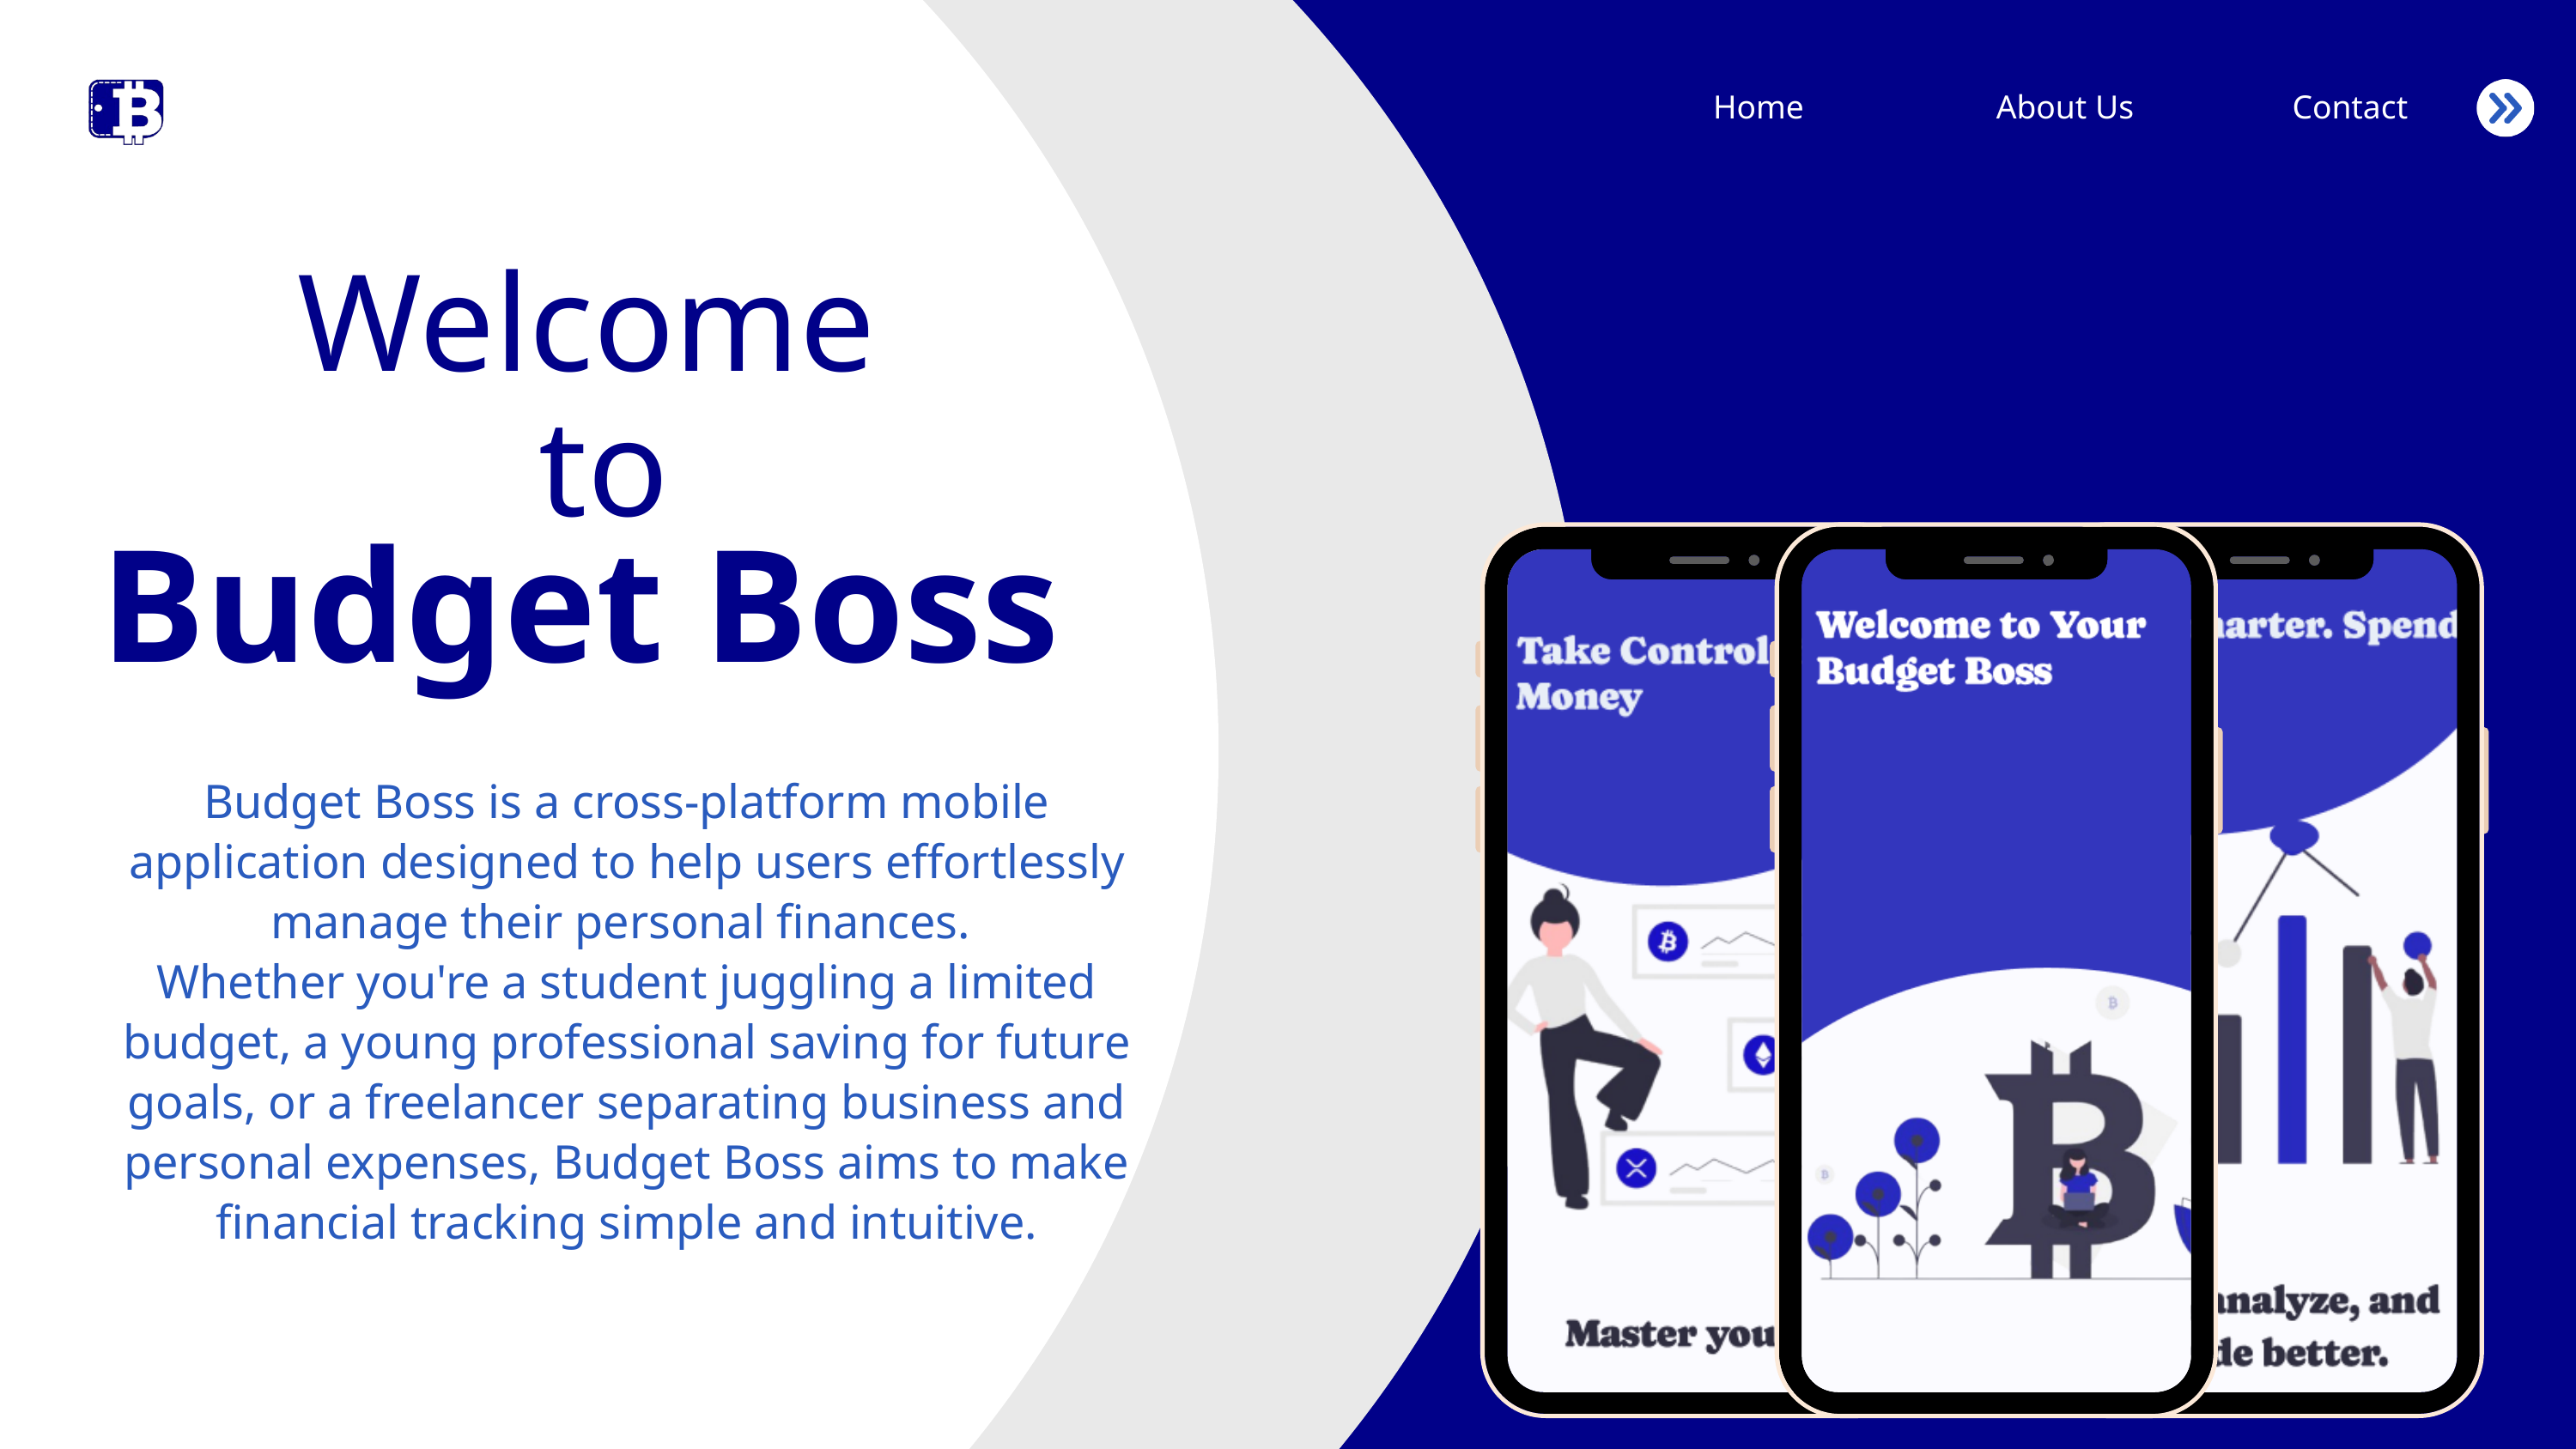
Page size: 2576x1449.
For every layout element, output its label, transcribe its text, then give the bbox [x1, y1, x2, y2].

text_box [1769, 522, 2223, 1419]
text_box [2225, 522, 2489, 1419]
text_box [2476, 79, 2536, 137]
text_box About Us [1996, 91, 2168, 126]
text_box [1225, 0, 1589, 1449]
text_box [0, 0, 1219, 1449]
text_box Home [1713, 91, 1832, 126]
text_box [1475, 522, 1767, 1419]
text_box Contact [2292, 91, 2464, 126]
